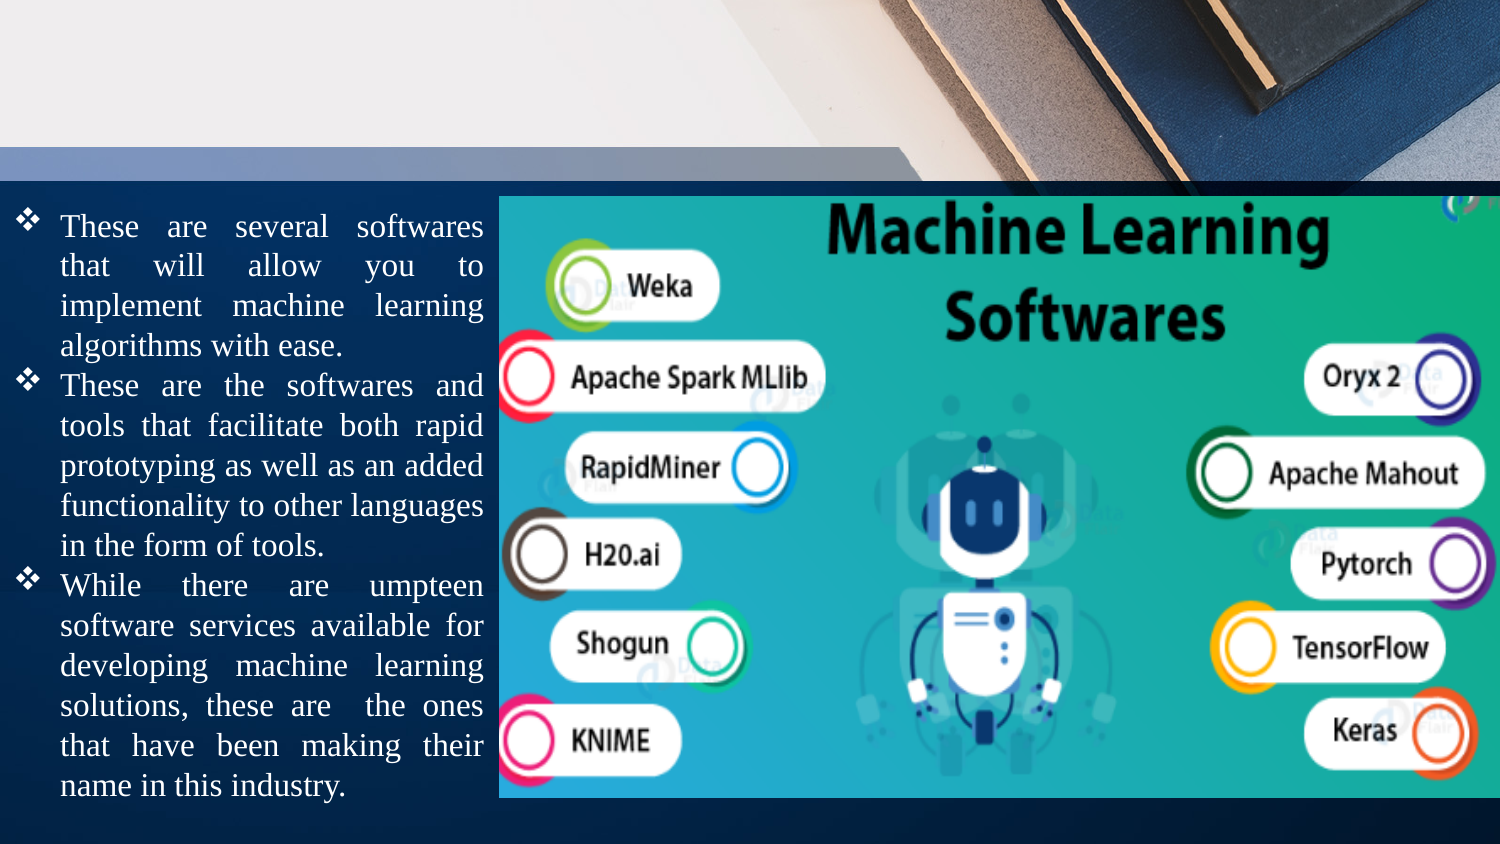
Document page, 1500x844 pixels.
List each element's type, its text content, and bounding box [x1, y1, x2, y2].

picture [0, 0, 1500, 844]
text_box These are several softwares that will allow you to implement machine learning algorithms with ease. These are the softwares and tools that facilitate both rapid prototyping as well as an added functionality to other languages in the form of tools. While there are umpteen software services available for developing machine learning solutions, these are the ones that have been making their name in this industry. [0, 196, 500, 844]
